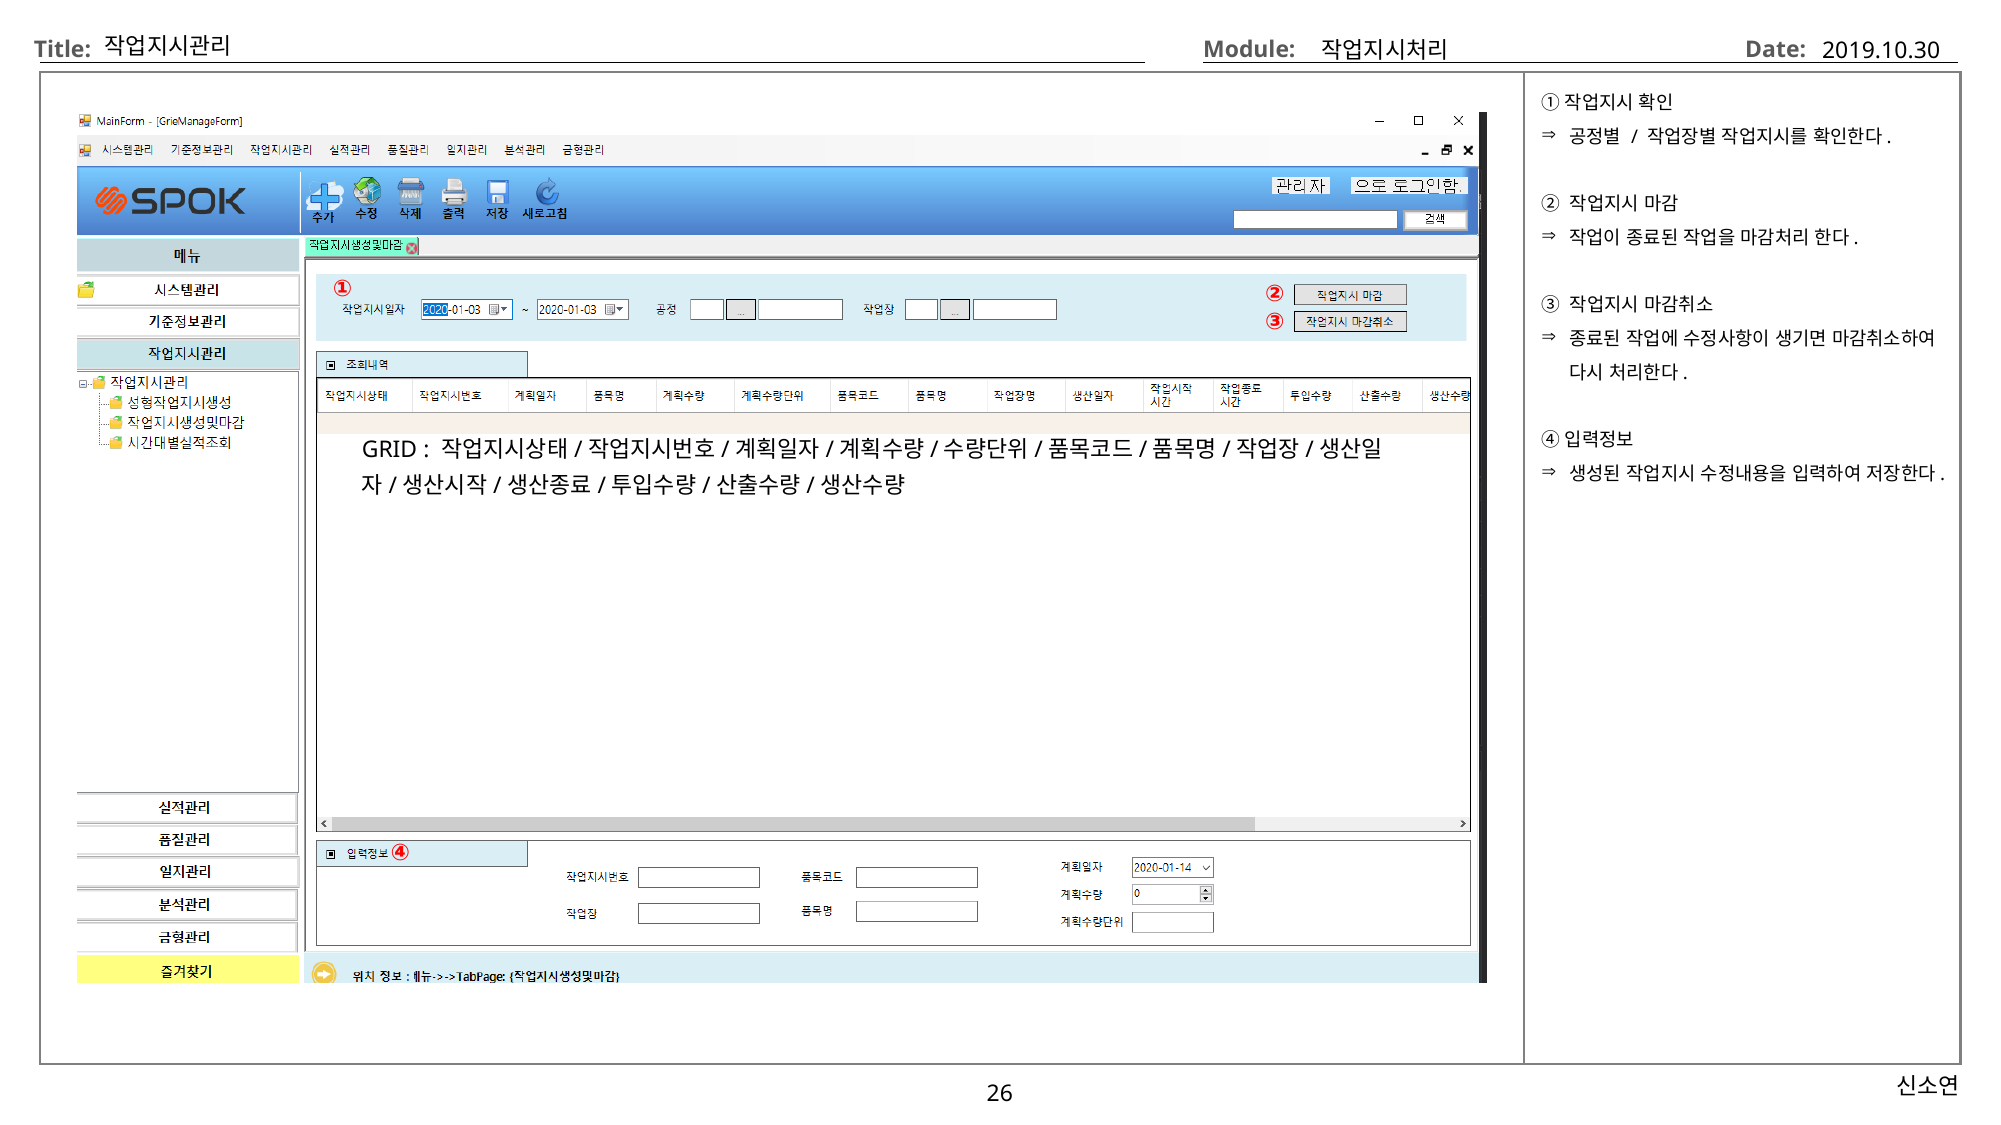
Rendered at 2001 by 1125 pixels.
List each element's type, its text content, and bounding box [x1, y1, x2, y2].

title 작업지시관리 [104, 29, 1123, 66]
picture [77, 112, 1487, 983]
text_box ①작업지시 확인 공정별 / 작업장별 작업지시를 확인한다. ② 작업지시 마감 작업이 종료된 작업을 마감처리 한다. ③ 작업지시 마감취소 종료된 작업에 수정사항이 생기면 마감취소하여 다시 처리한다. ④입력정보 생성된 작업지시 수정내용을 입력하여 저장한다. [1526, 72, 1960, 492]
list 작업지시처리 [1321, 31, 1651, 67]
list 2019.10.30 [1822, 31, 1990, 67]
list 신소연 [1526, 1067, 1960, 1103]
